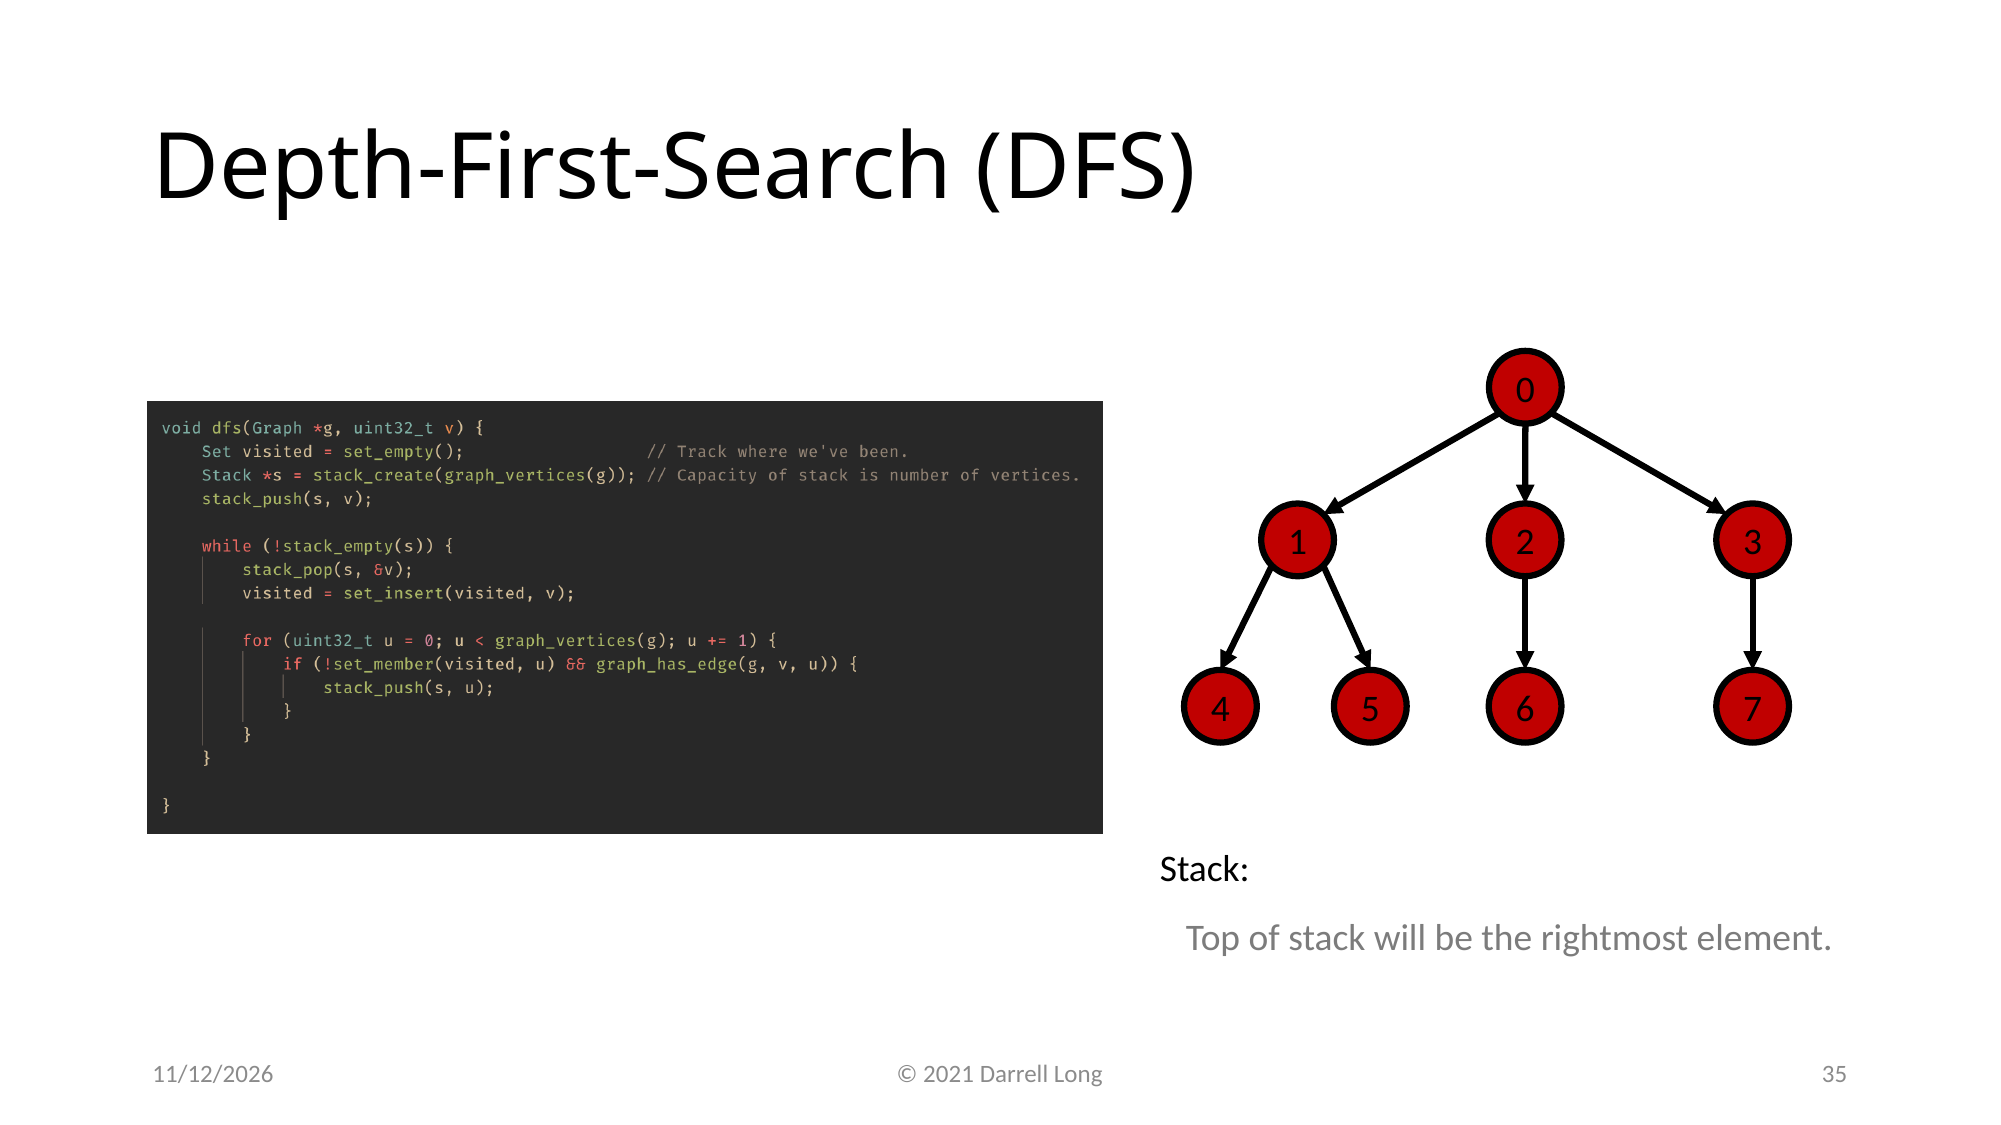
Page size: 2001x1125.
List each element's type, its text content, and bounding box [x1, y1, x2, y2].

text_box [1145, 350, 1789, 897]
title Depth-First-Search (DFS) [137, 59, 1863, 278]
slide_number 35 [1412, 1042, 1863, 1103]
footer © 2021 Darrell Long [662, 1042, 1338, 1103]
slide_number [137, 1042, 588, 1103]
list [147, 401, 1103, 834]
text_box Top of stack will be the rightmost element. [1171, 905, 1880, 965]
